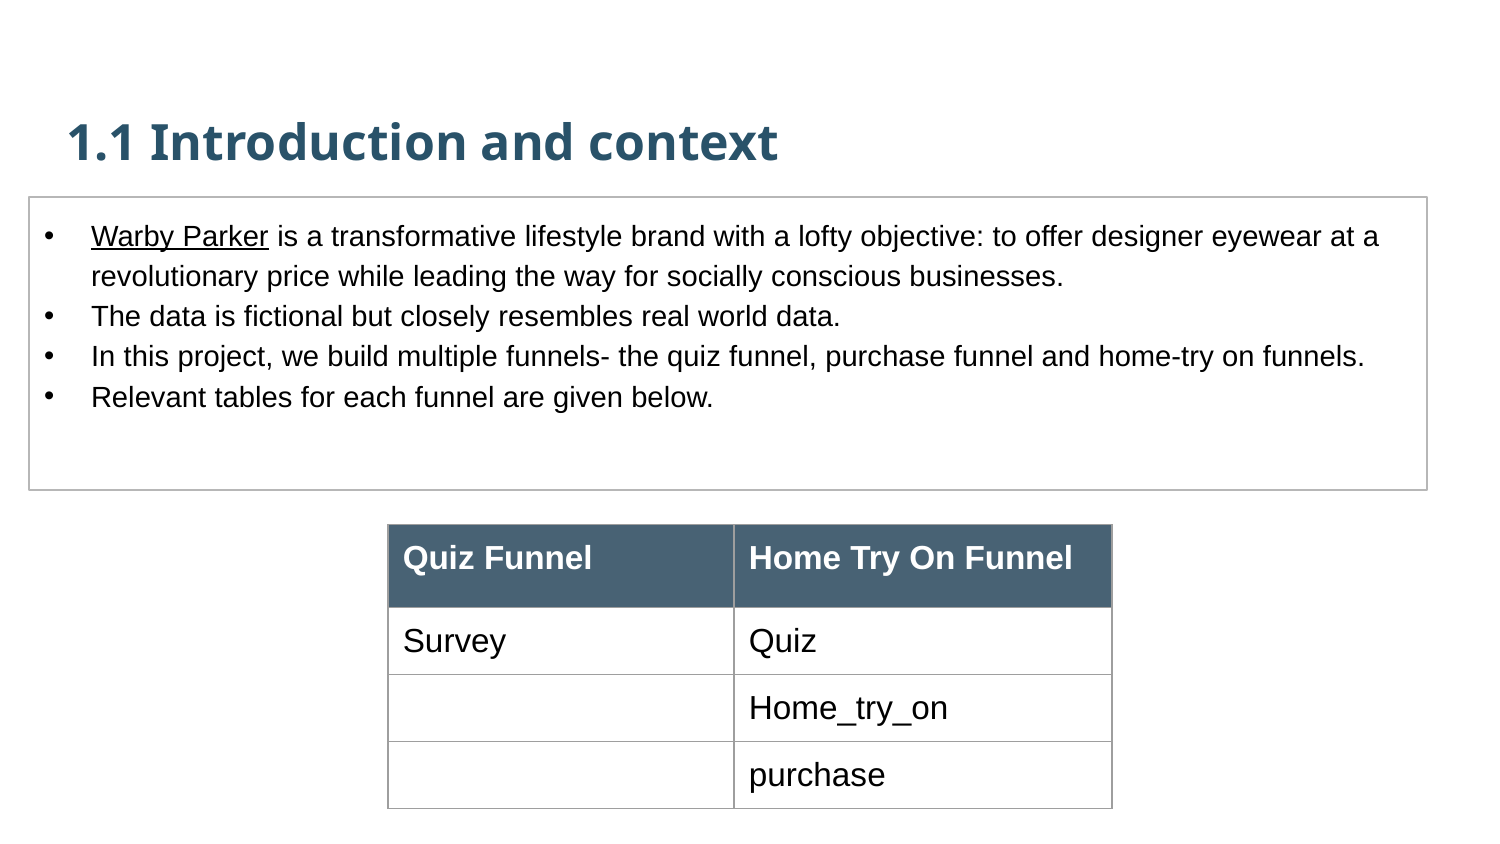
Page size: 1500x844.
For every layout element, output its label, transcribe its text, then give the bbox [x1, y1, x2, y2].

text_box 1.1 Introduction and context [51, 48, 1449, 186]
table_cell purchase [735, 742, 1111, 808]
table_cell [389, 675, 733, 741]
text_box Warby Parker is a transformative lifestyle brand with a lofty objective: to offer designer eyewear at a revolutionary price while leading the way for socially conscious businesses. The data is fictional but closely resembles real world data. In this project, we build multiple funnels- the quiz funnel, purchase funnel and home-try on funnels. Relevant tables for each funnel are given below. [29, 197, 1427, 490]
table_header Quiz Funnel [389, 525, 733, 607]
table_cell Quiz [735, 608, 1111, 674]
table_cell Home_try_on [735, 675, 1111, 741]
table_header Home Try On Funnel [735, 525, 1111, 607]
table_cell Survey [389, 608, 733, 674]
table_cell [389, 742, 733, 808]
